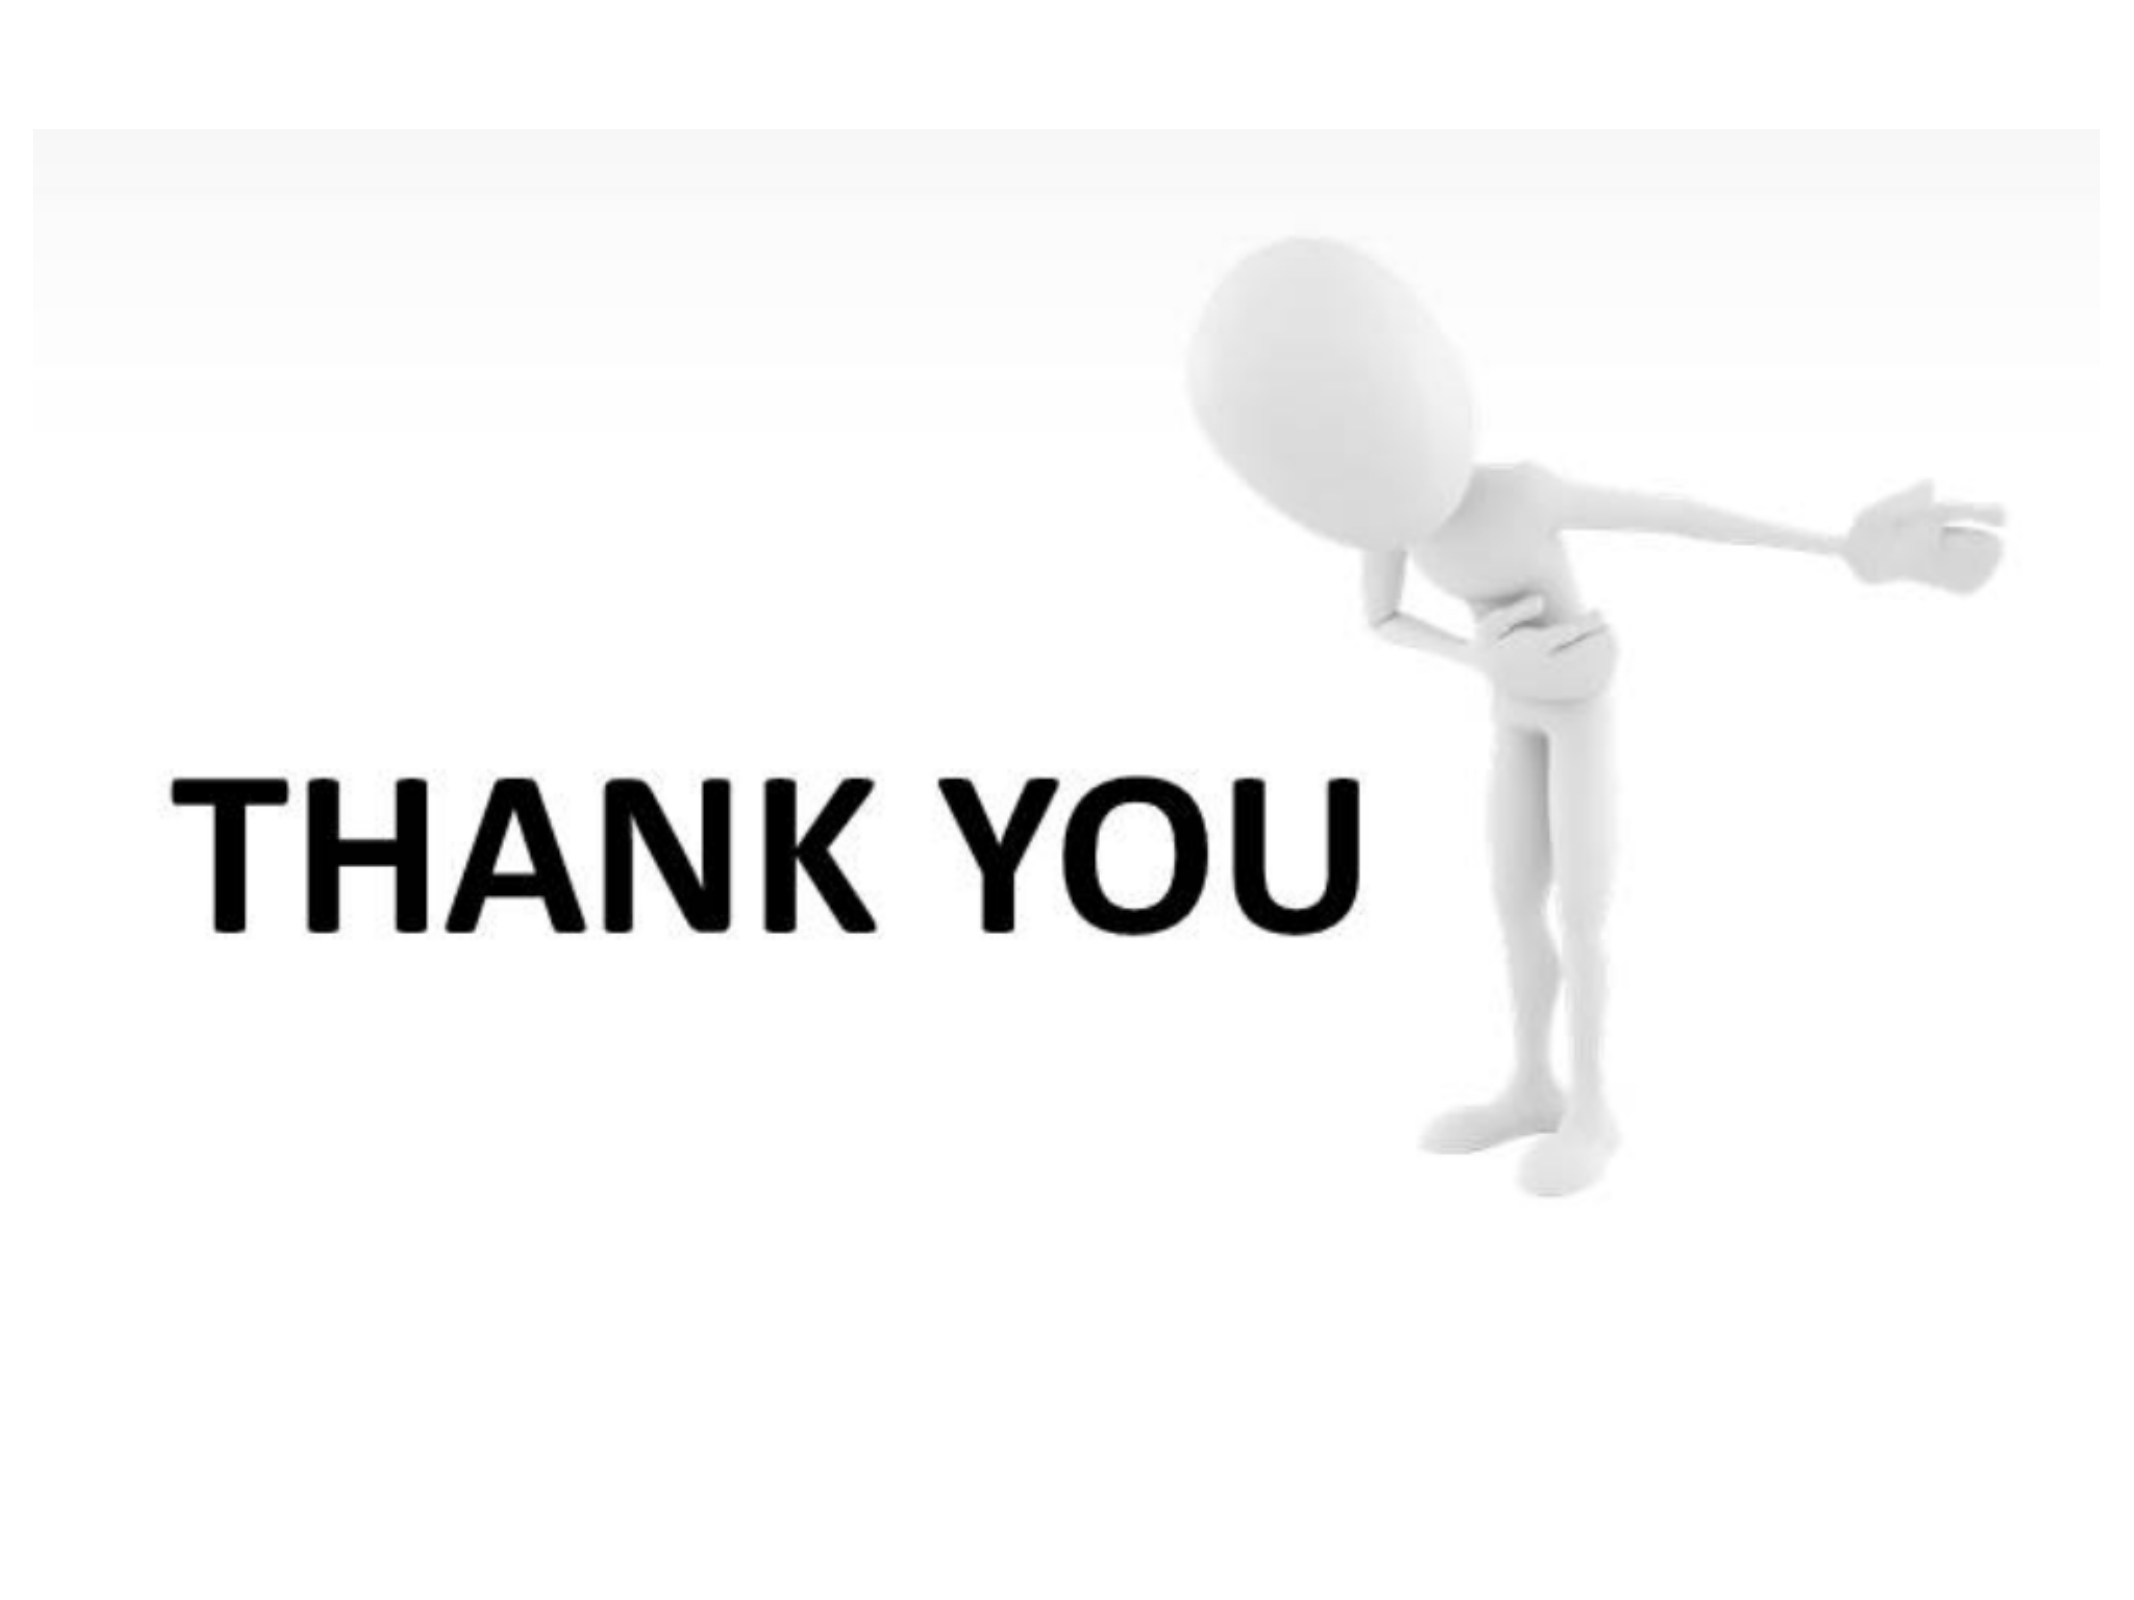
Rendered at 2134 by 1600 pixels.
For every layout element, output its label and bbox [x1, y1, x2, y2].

picture [32, 128, 2101, 1255]
